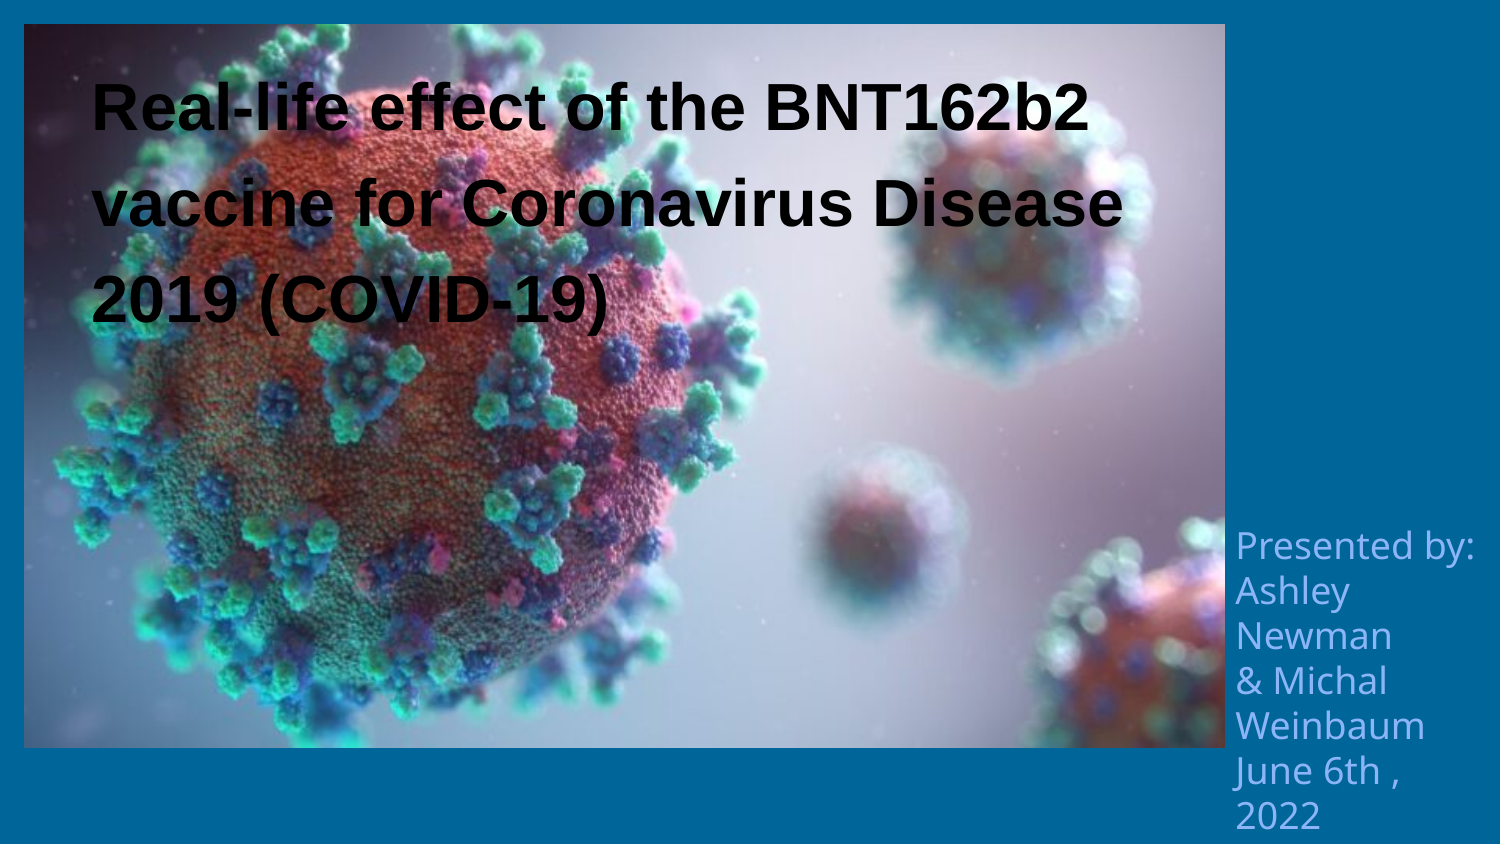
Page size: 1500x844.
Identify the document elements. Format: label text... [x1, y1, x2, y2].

text_box Presented by: Ashley Newman & Michal Weinbaum June 6th , 2022 [1220, 514, 1500, 844]
picture [25, 25, 1224, 747]
